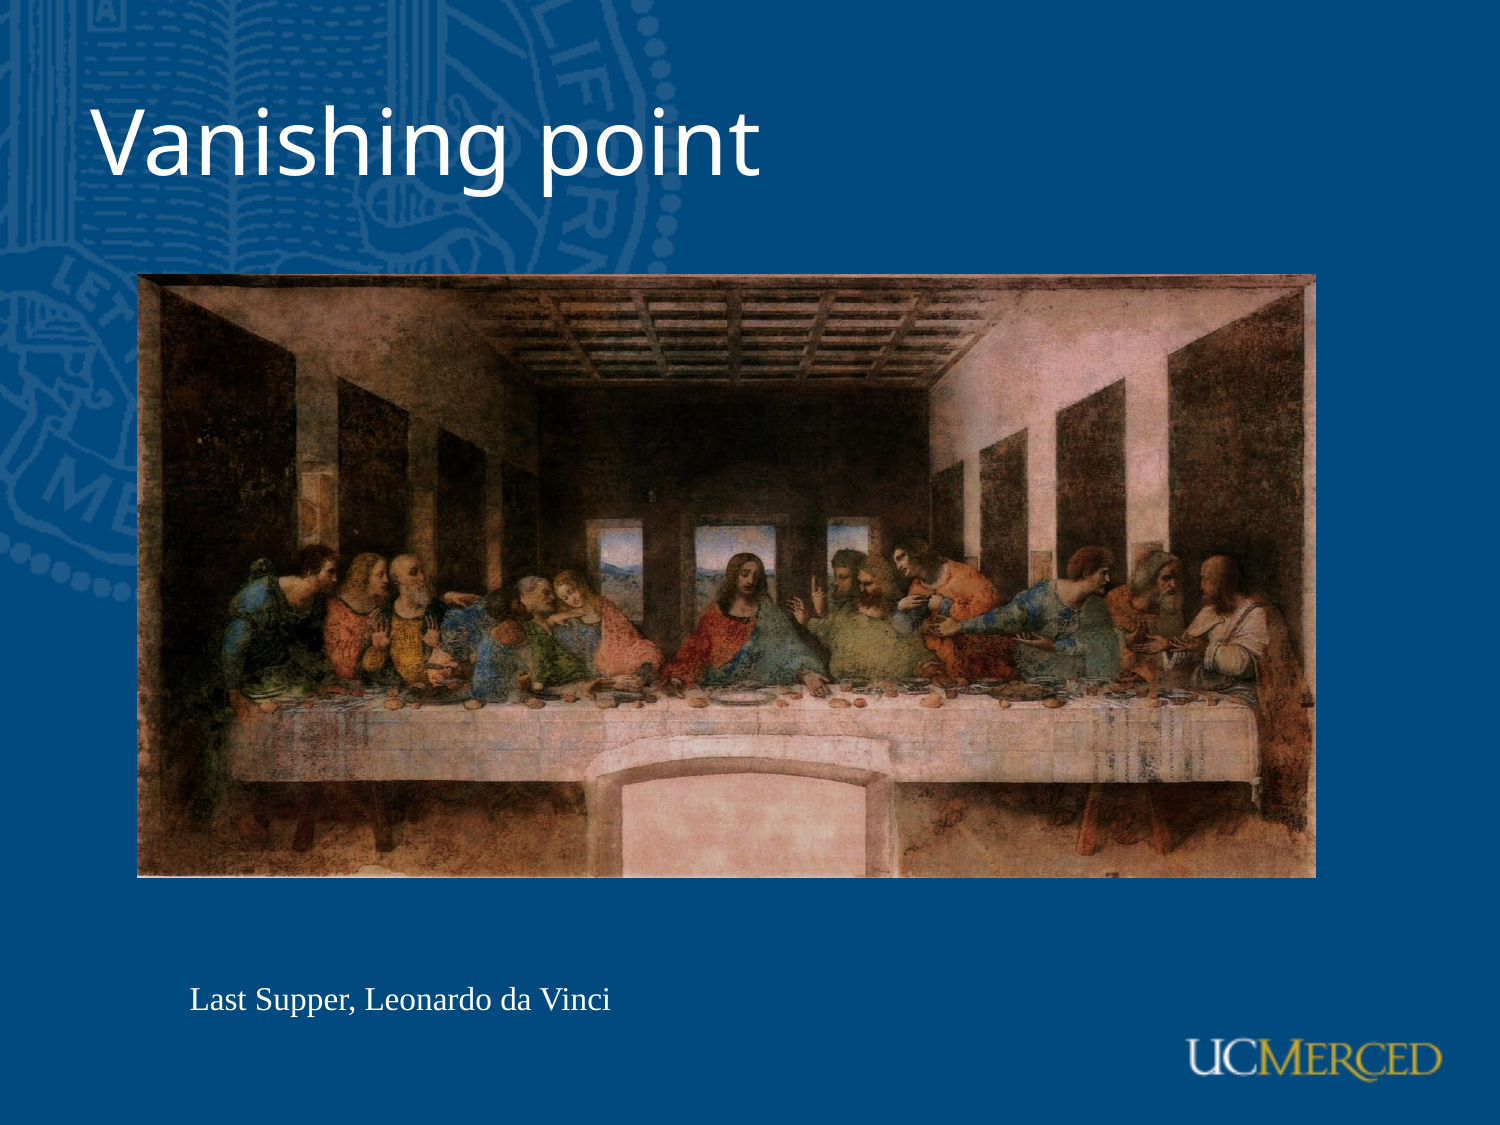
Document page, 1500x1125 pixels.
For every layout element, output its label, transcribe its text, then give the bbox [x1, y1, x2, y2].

title Vanishing point [75, 45, 1425, 233]
picture [0, 0, 1500, 1125]
text_box Last Supper, Leonardo da Vinci [174, 969, 1288, 1025]
